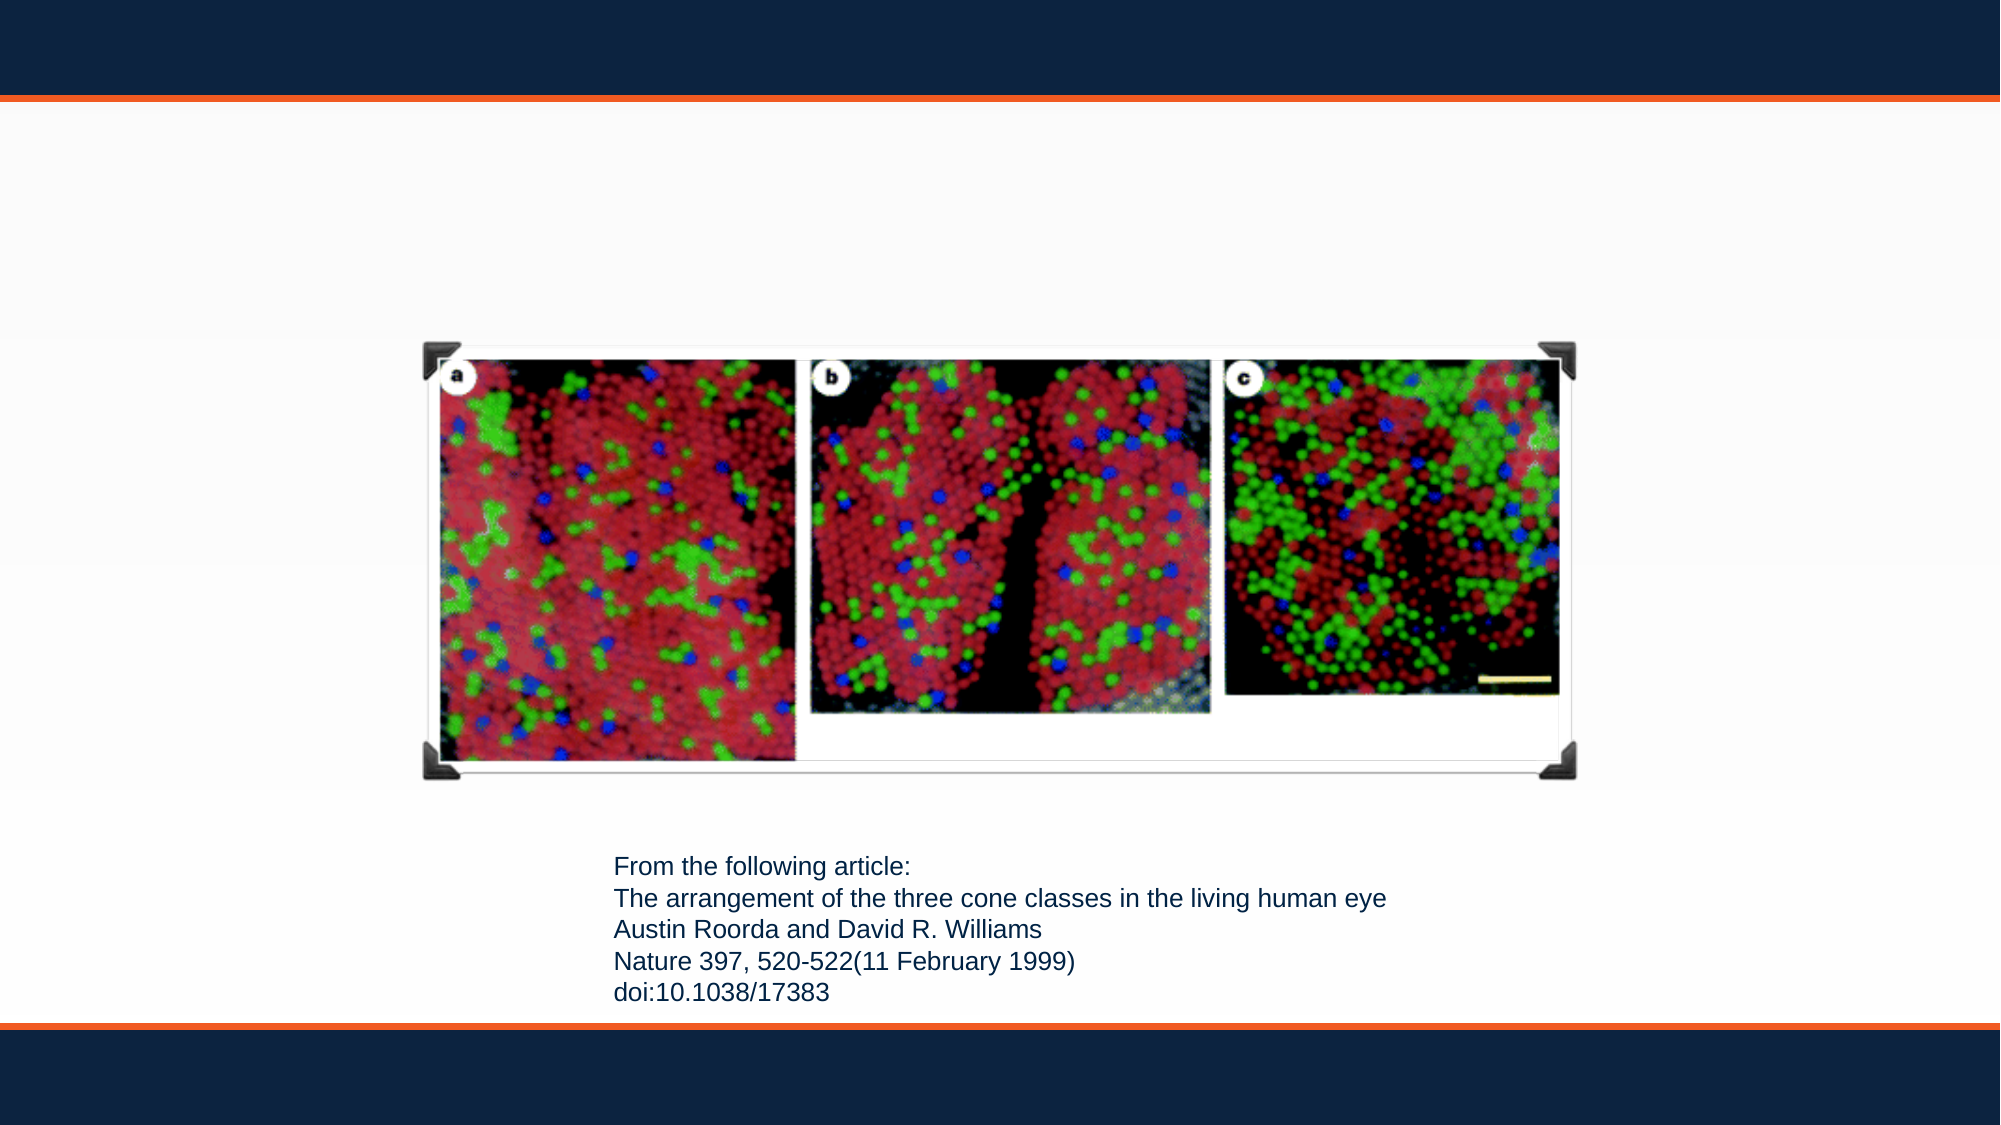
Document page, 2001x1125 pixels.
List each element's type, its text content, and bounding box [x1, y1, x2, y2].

text_box From the following article: The arrangement of the three cone classes in the living human eye Austin Roorda and David R. Williams Nature 397, 520-522(11 February 1999) doi:10.1038/17383 [607, 843, 1393, 1013]
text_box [421, 340, 1579, 785]
